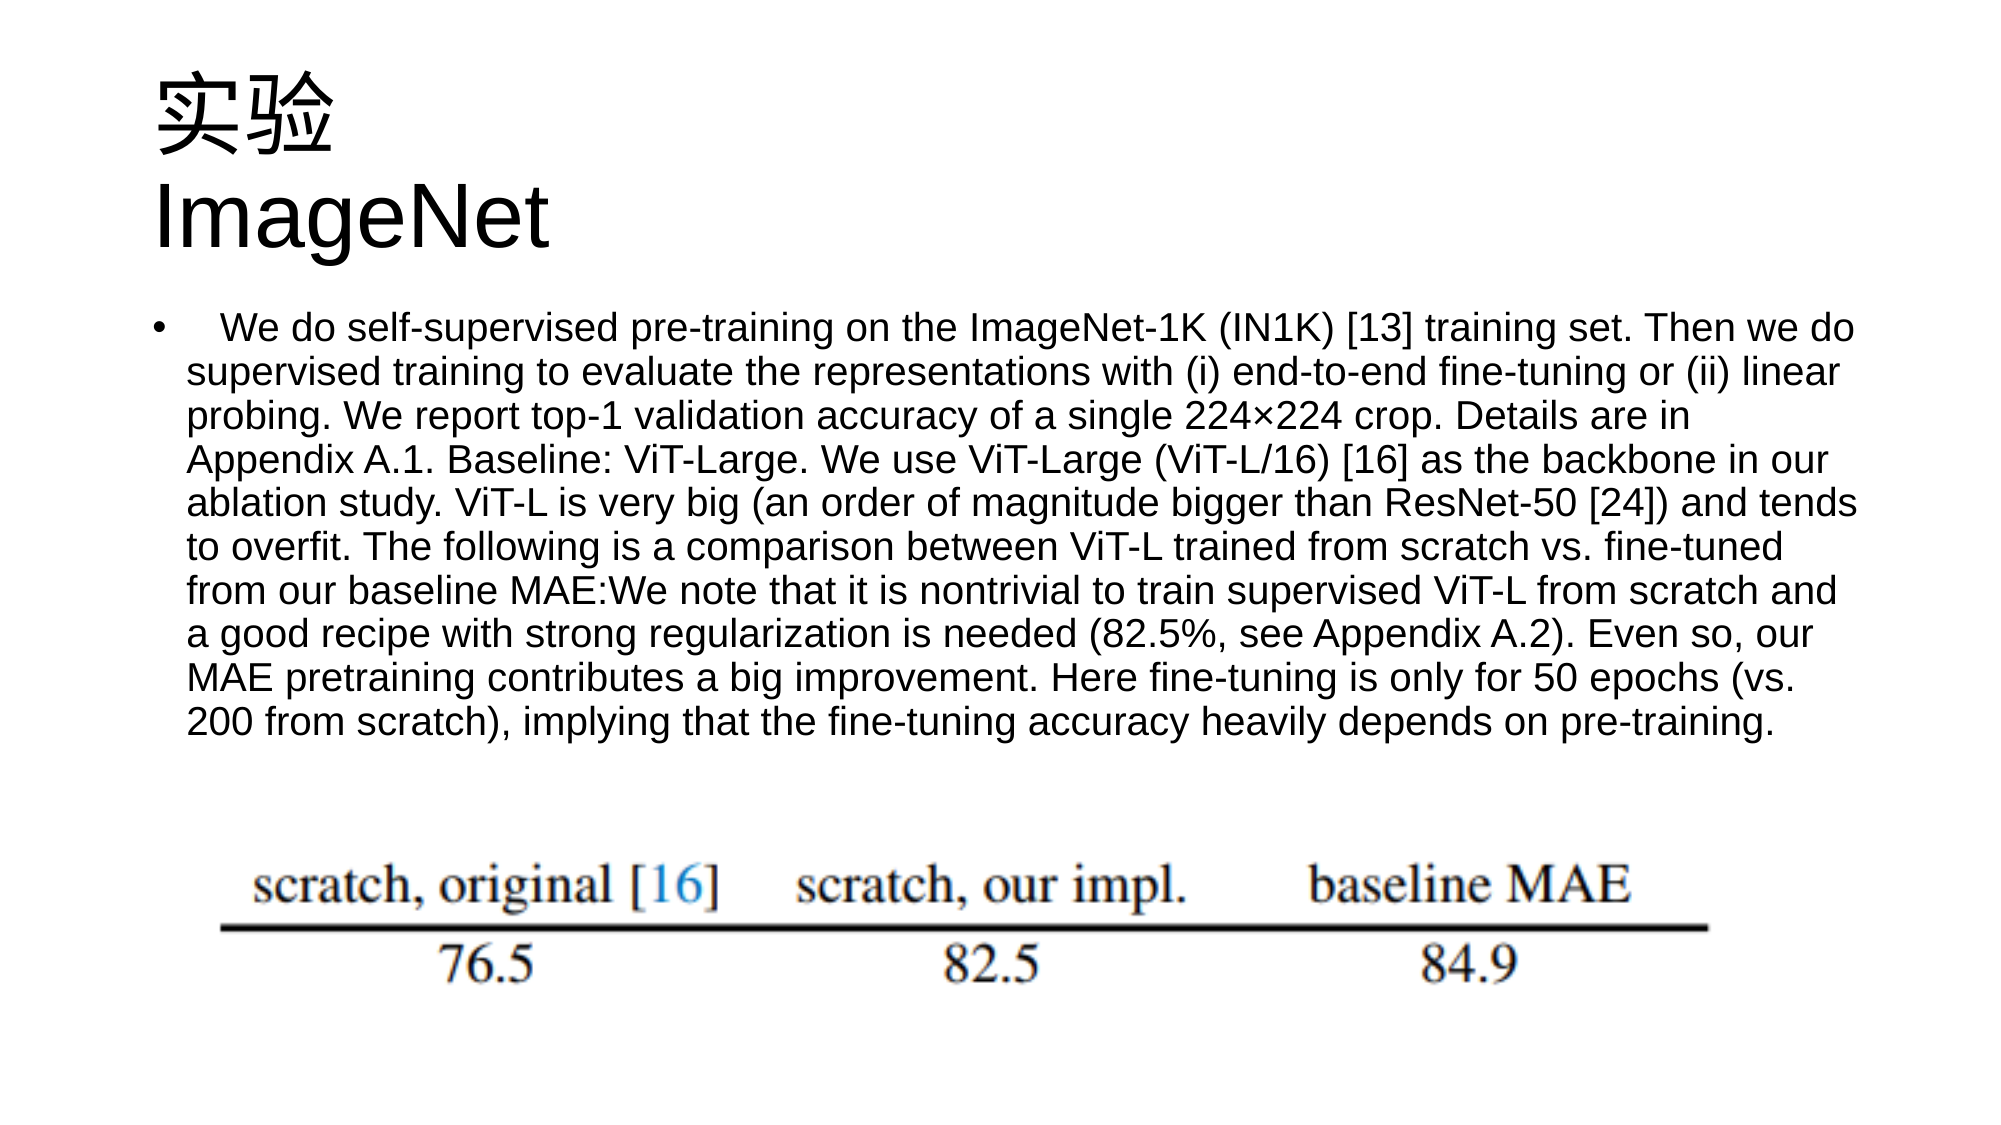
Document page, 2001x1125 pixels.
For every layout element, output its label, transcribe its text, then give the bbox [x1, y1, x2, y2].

title 实验 ImageNet [137, 59, 1863, 278]
picture [179, 847, 1772, 1020]
list We do self-supervised pre-training on the ImageNet-1K (IN1K) [13] training set. Then we do supervised training to evaluate the representations with (i) end-to-end fine-tuning or (ii) linear probing. We report top-1 validation accuracy of a single 224×224 crop. Details are in Appendix A.1. Baseline: ViT-Large. We use ViT-Large (ViT-L/16) [16] as the backbone in our ablation study. ViT-L is very big (an order of magnitude bigger than ResNet-50 [24]) and tends to overfit. The following is a comparison between ViT-L trained from scratch vs. fine-tuned from our baseline MAE:We note that it is nontrivial to train supervised ViT-L from scratch and a good recipe with strong regularization is needed (82.5%, see Appendix A.2). Even so, our MAE pretraining contributes a big improvement. Here fine-tuning is only for 50 epochs (vs. 200 from scratch), implying that the fine-tuning accuracy heavily depends on pre-training. [137, 299, 1877, 788]
